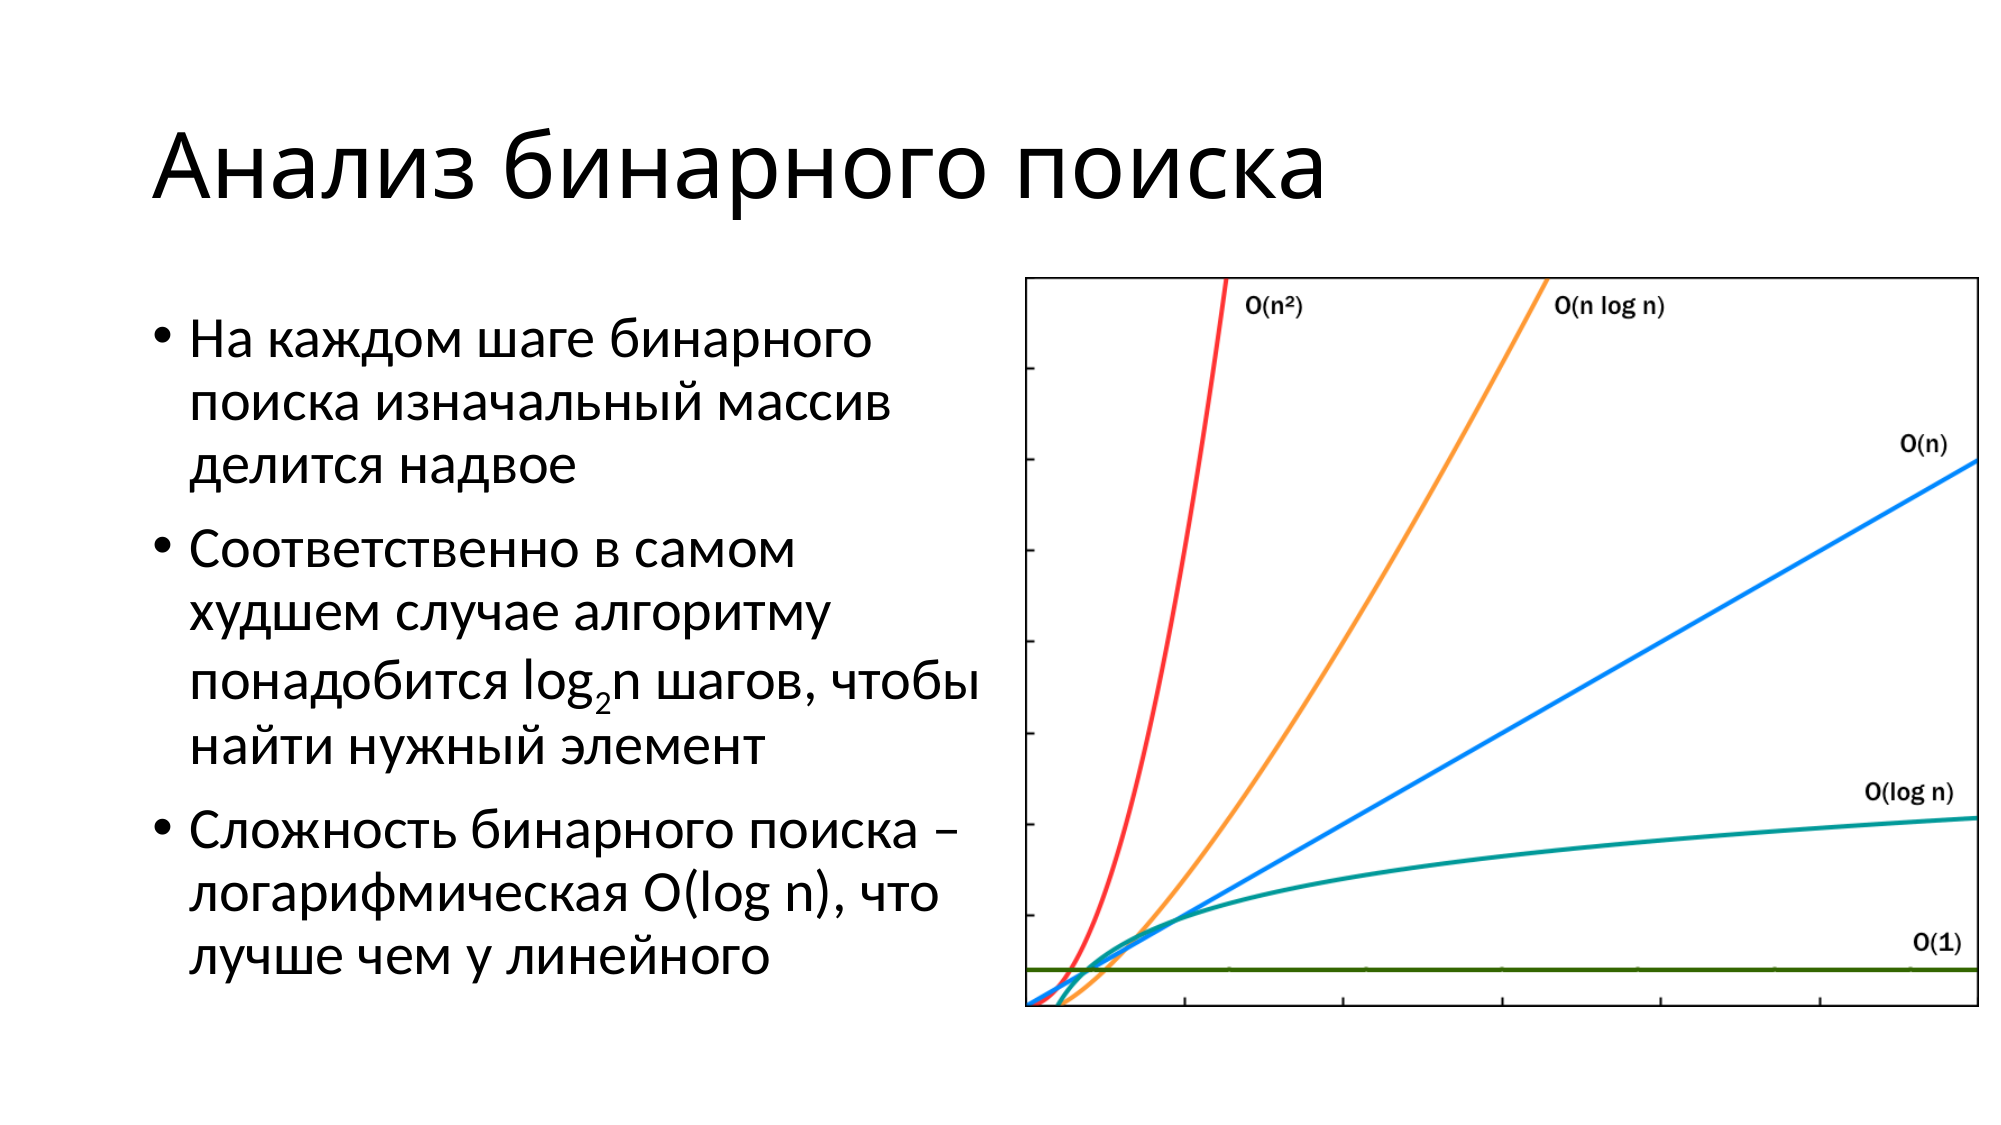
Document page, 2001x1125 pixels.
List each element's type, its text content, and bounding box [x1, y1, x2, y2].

list На каждом шаге бинарного поиска изначальный массив делится надвое Соответственно в самом худшем случае алгоритму понадобится log2n шагов, чтобы найти нужный элемент Сложность бинарного поиска – логарифмическая O(log n), что лучше чем у линейного [137, 299, 1014, 1014]
picture [1025, 277, 1979, 1007]
title Анализ бинарного поиска [137, 59, 1863, 278]
